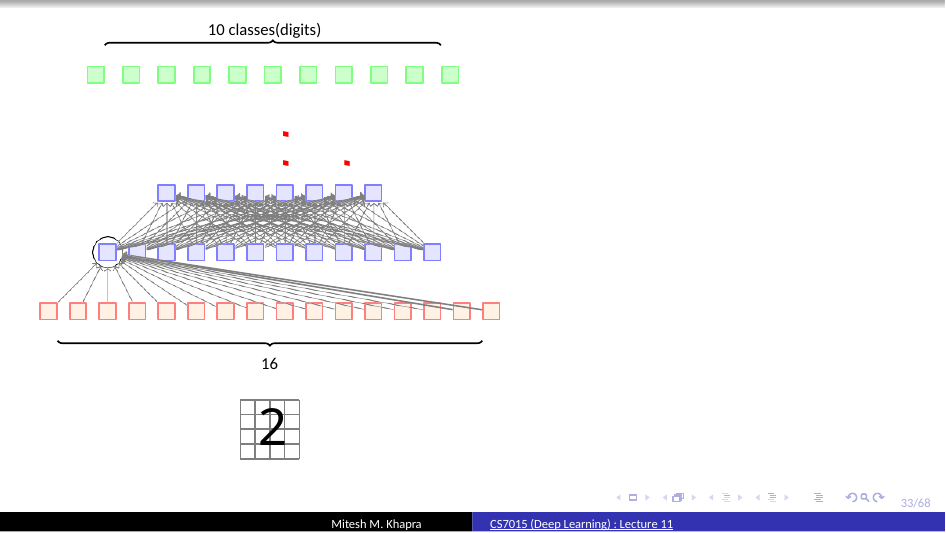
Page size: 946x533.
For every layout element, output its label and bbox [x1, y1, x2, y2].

text_box [57, 340, 483, 346]
text_box [264, 66, 282, 84]
text_box [158, 66, 176, 84]
text_box [193, 66, 211, 84]
text_box [122, 66, 140, 84]
text_box [240, 392, 300, 459]
text_box [205, 16, 340, 39]
text_box [228, 66, 246, 84]
text_box [237, 106, 360, 171]
text_box [39, 184, 500, 320]
picture [0, 0, 945, 8]
text_box [0, 511, 946, 532]
text_box [299, 66, 317, 84]
text_box [104, 40, 441, 46]
text_box [441, 66, 459, 84]
text_box [259, 350, 281, 373]
text_box [335, 66, 353, 84]
text_box [898, 493, 941, 510]
text_box [406, 66, 424, 84]
text_box [370, 66, 388, 84]
text_box [87, 66, 105, 84]
